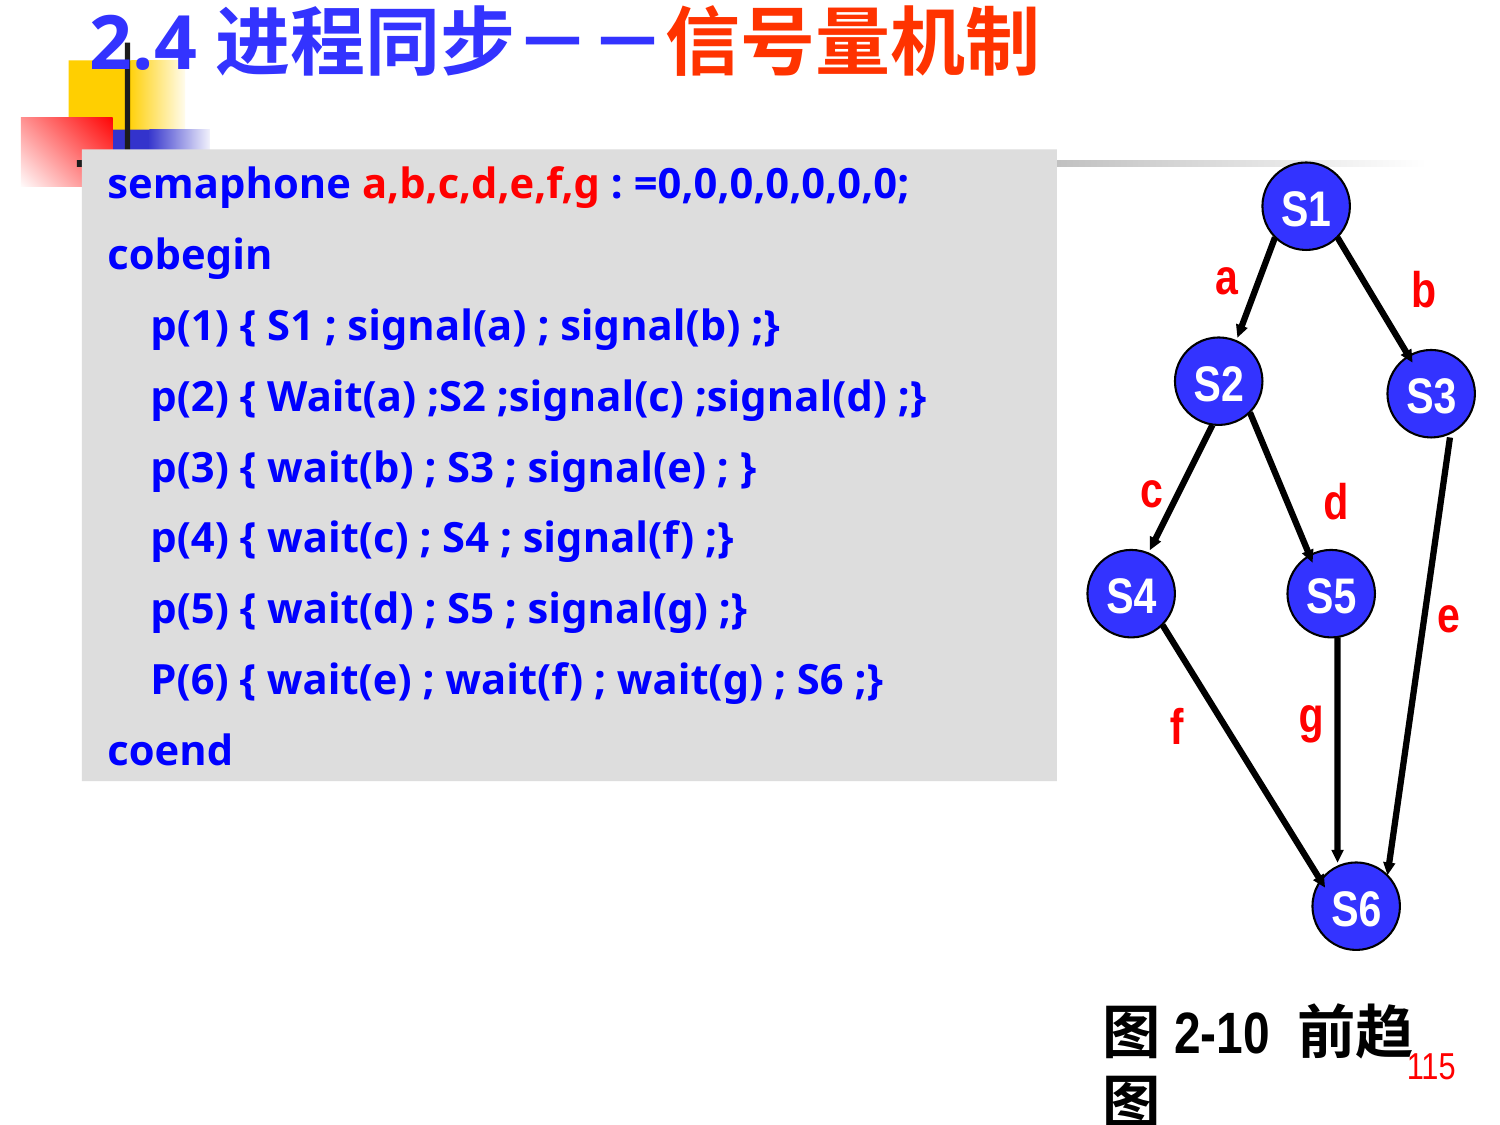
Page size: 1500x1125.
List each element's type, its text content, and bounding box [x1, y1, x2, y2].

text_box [1124, 237, 1476, 763]
text_box S4 [1087, 551, 1119, 636]
text_box 2.4进程同步－－信号量机制 [74, 0, 1447, 93]
text_box [1253, 772, 1325, 888]
text_box semaphone a,b,c,d,e,f,g : =0,0,0,0,0,0,0; cobegin p(1) { S1 ; signal(a) ; signal(b) ;} p(2) { Wait(a) ;S2 ;signal(c) ;signal(d) ;} p(3) { wait(b) ; S3 ; signal(e) ; } p(4) { wait(c) ; S4 ; signal(f) ;} p(5) { wait(d) ; S5 ; signal(g) ;} P(6) { wait(e) ; wait(f) ; wait(g) ; S6 ;} coend [81, 149, 1057, 782]
text_box S6 [1312, 862, 1400, 950]
text_box 图2-10 前趋图 [1087, 987, 1475, 1125]
text_box S1 [1262, 162, 1350, 235]
text_box [1100, 99, 1500, 1025]
text_box [1333, 772, 1342, 863]
text_box 115 [1392, 1034, 1471, 1094]
text_box [1384, 772, 1403, 875]
